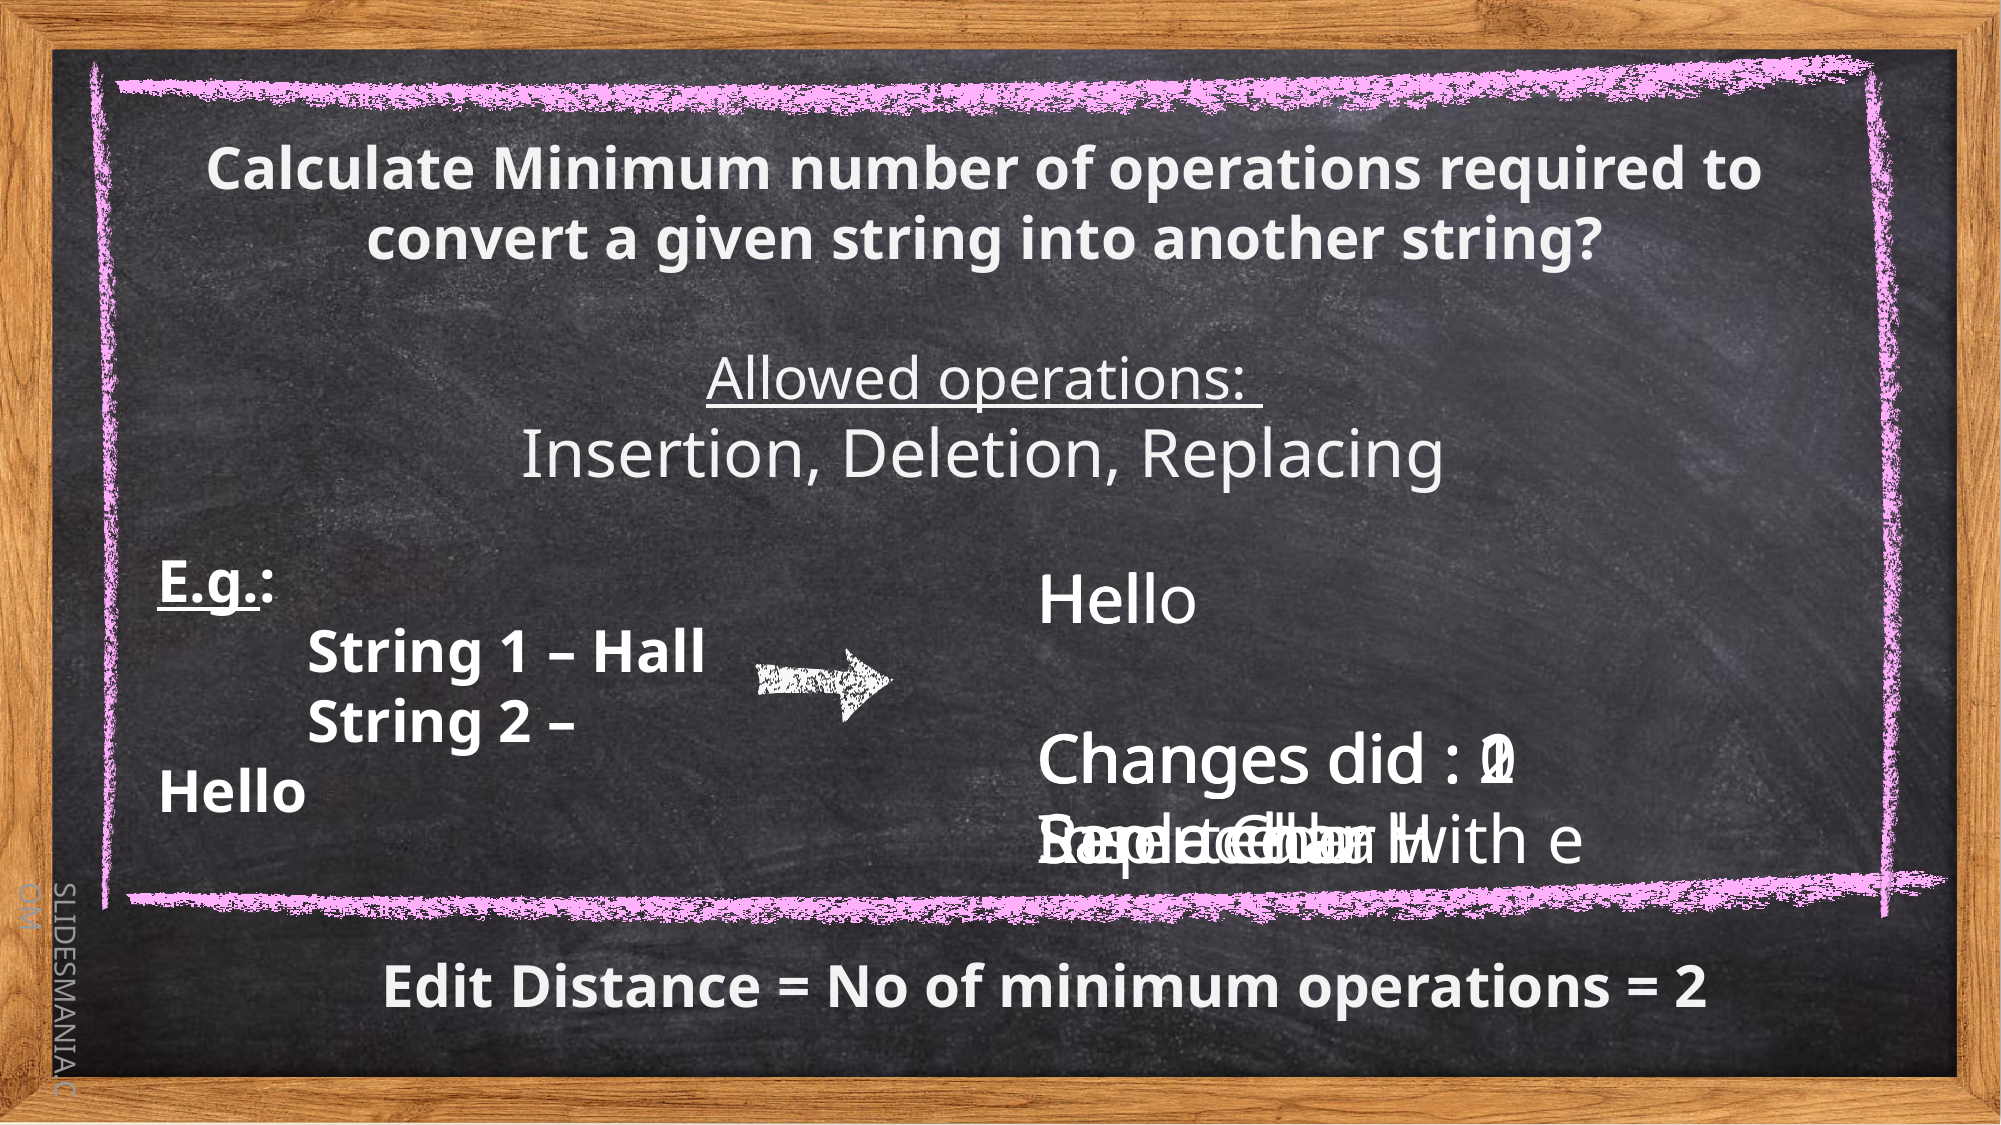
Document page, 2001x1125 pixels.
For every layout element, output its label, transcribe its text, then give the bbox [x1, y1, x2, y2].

subtitle Edit Distance = No of minimum operations = 2 [165, 937, 1909, 1039]
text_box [89, 53, 1948, 926]
picture [0, 0, 2001, 1125]
